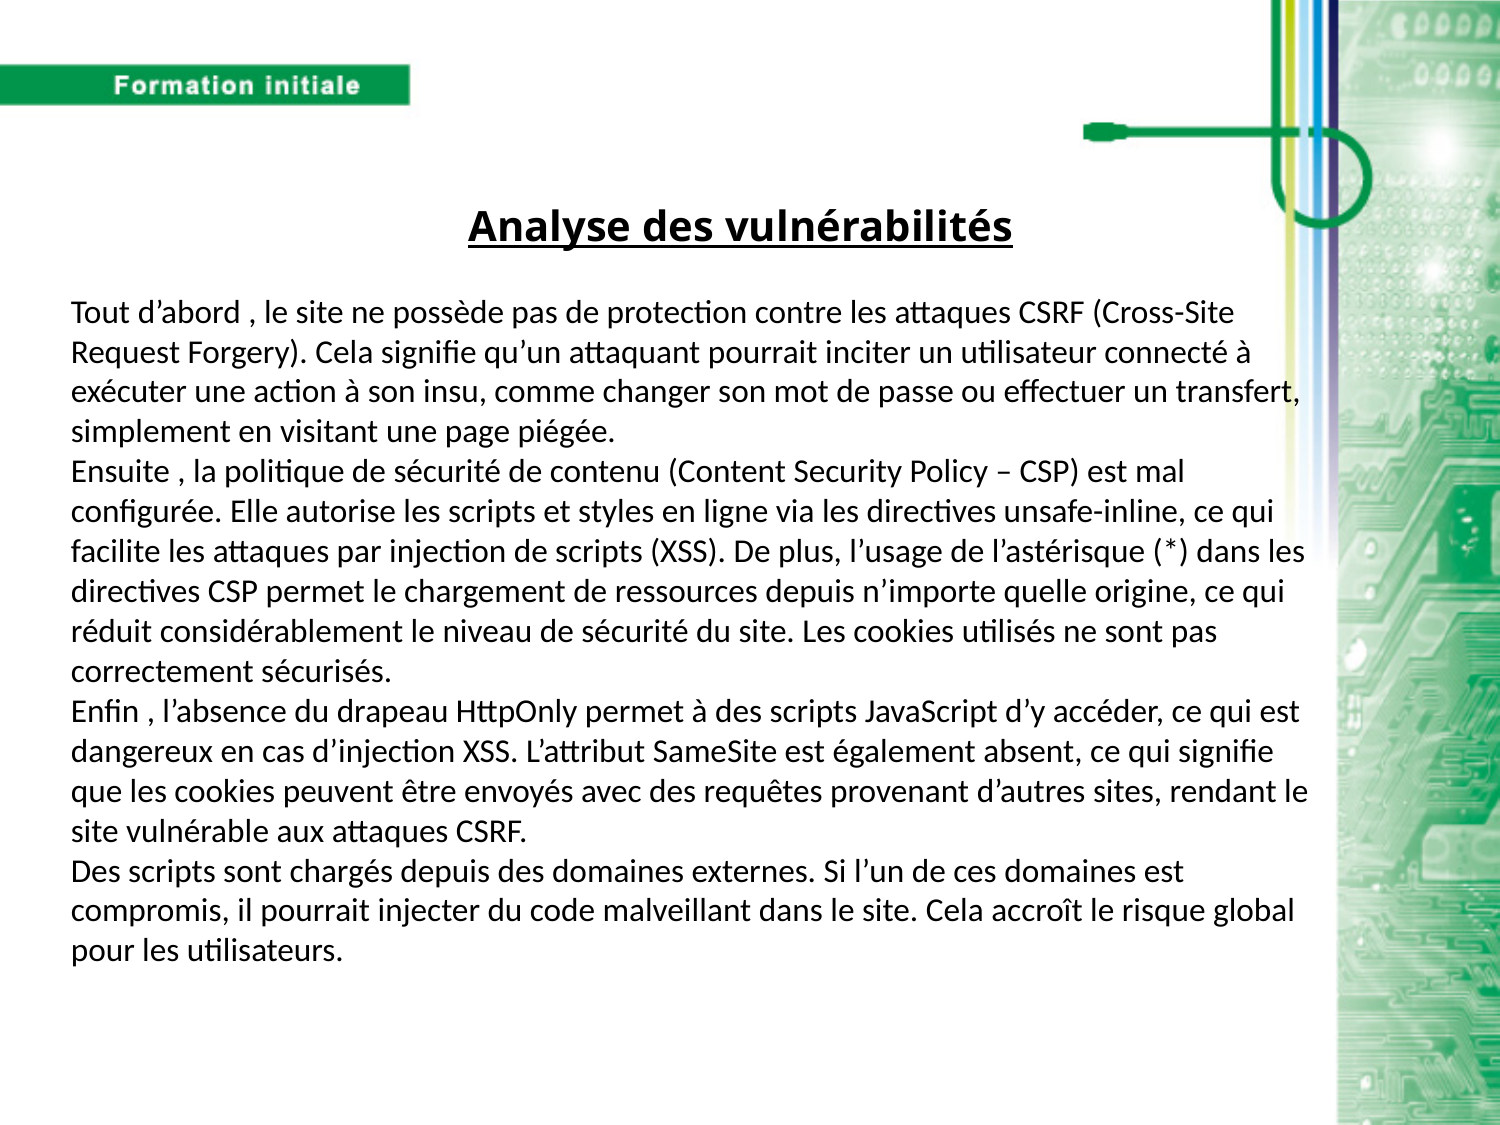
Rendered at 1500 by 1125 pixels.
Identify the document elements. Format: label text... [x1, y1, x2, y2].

picture [0, 0, 1500, 1125]
text_box Analyse des vulnérabilités Tout d’abord , le site ne possède pas de protection contre les attaques CSRF (Cross-Site Request Forgery). Cela signifie qu’un attaquant pourrait inciter un utilisateur connecté à exécuter une action à son insu, comme changer son mot de passe ou effectuer un transfert, simplement en visitant une page piégée. Ensuite , la politique de sécurité de contenu (Content Security Policy – CSP) est mal configurée. Elle autorise les scripts et styles en ligne via les directives unsafe-inline, ce qui facilite les attaques par injection de scripts (XSS). De plus, l’usage de l’astérisque (*) dans les directives CSP permet le chargement de ressources depuis n’importe quelle origine, ce qui réduit considérablement le niveau de sécurité du site. Les cookies utilisés ne sont pas correctement sécurisés. Enfin , l’absence du drapeau HttpOnly permet à des scripts JavaScript d’y accéder, ce qui est dangereux en cas d’injection XSS. L’attribut SameSite est également absent, ce qui signifie que les cookies peuvent être envoyés avec des requêtes provenant d’autres sites, rendant le site vulnérable aux attaques CSRF. Des scripts sont chargés depuis des domaines externes. Si l’un de ces domaines est compromis, il pourrait injecter du code malveillant dans le site. Cela accroît le risque global pour les utilisateurs. [56, 192, 1330, 976]
